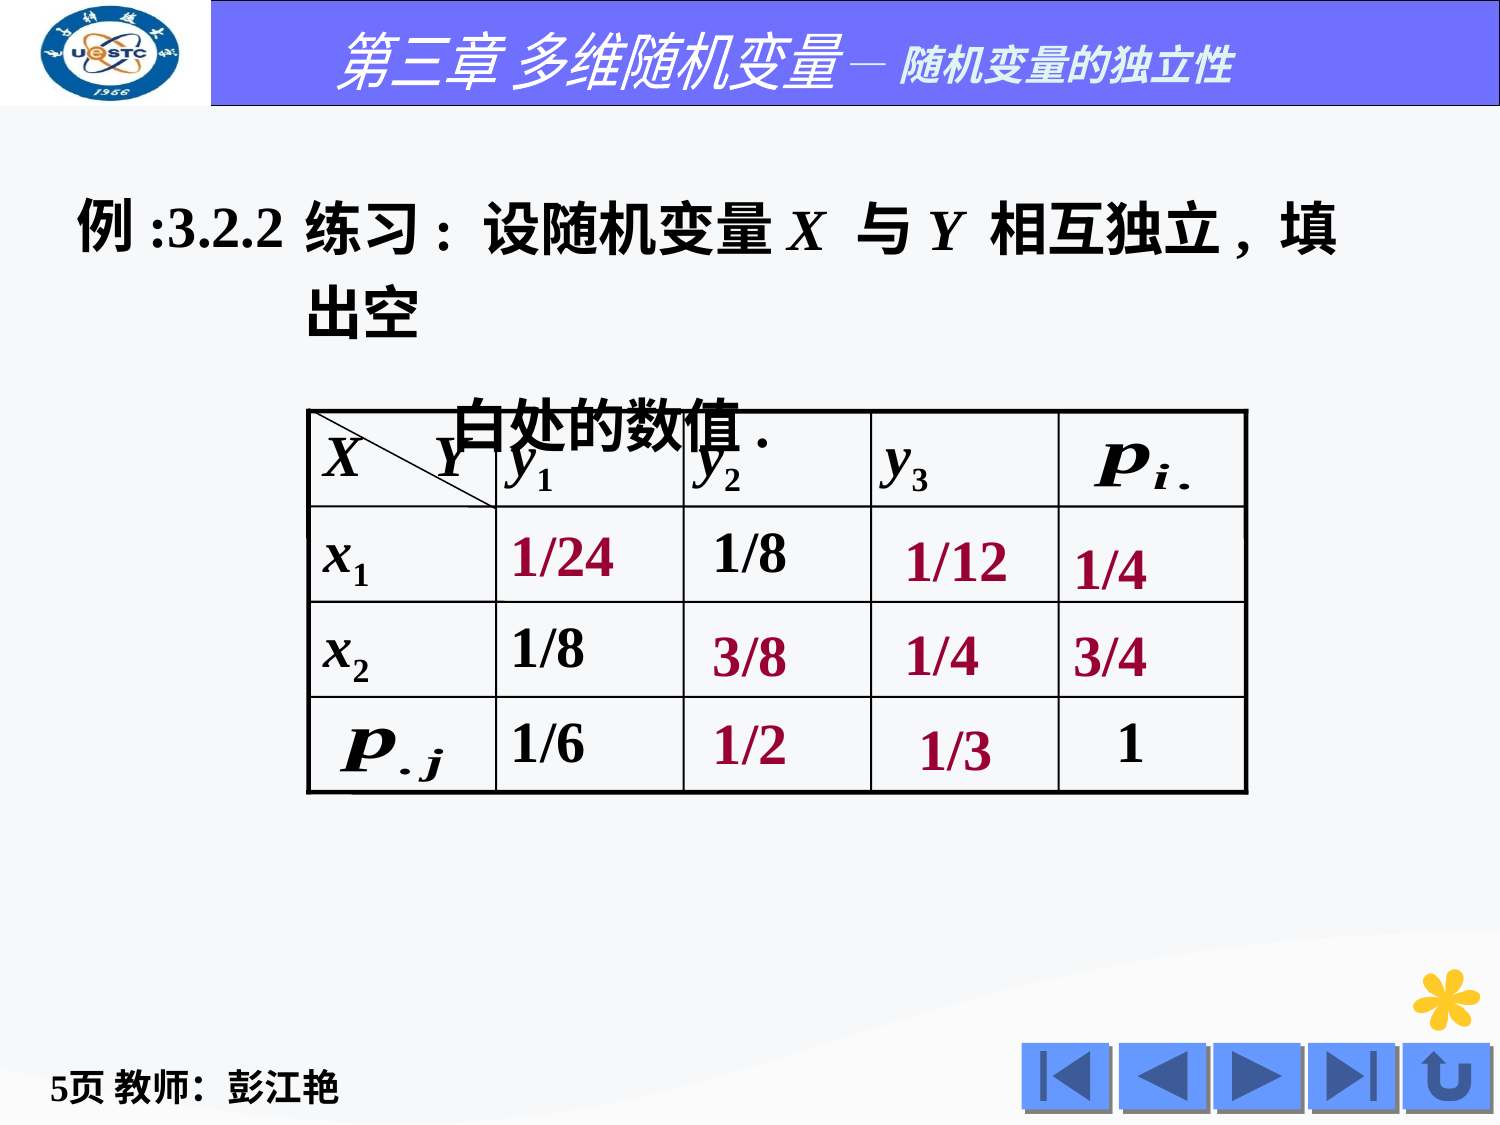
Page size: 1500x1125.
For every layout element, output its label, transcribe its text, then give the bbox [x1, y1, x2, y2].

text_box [308, 408, 1247, 796]
text_box 例:3.2.2 [61, 182, 337, 267]
text_box 练习: 设随机变量X 与Y 相互独立, 填出空 白处的数值. [289, 171, 1400, 467]
picture [0, 0, 211, 106]
picture [1411, 964, 1482, 1036]
